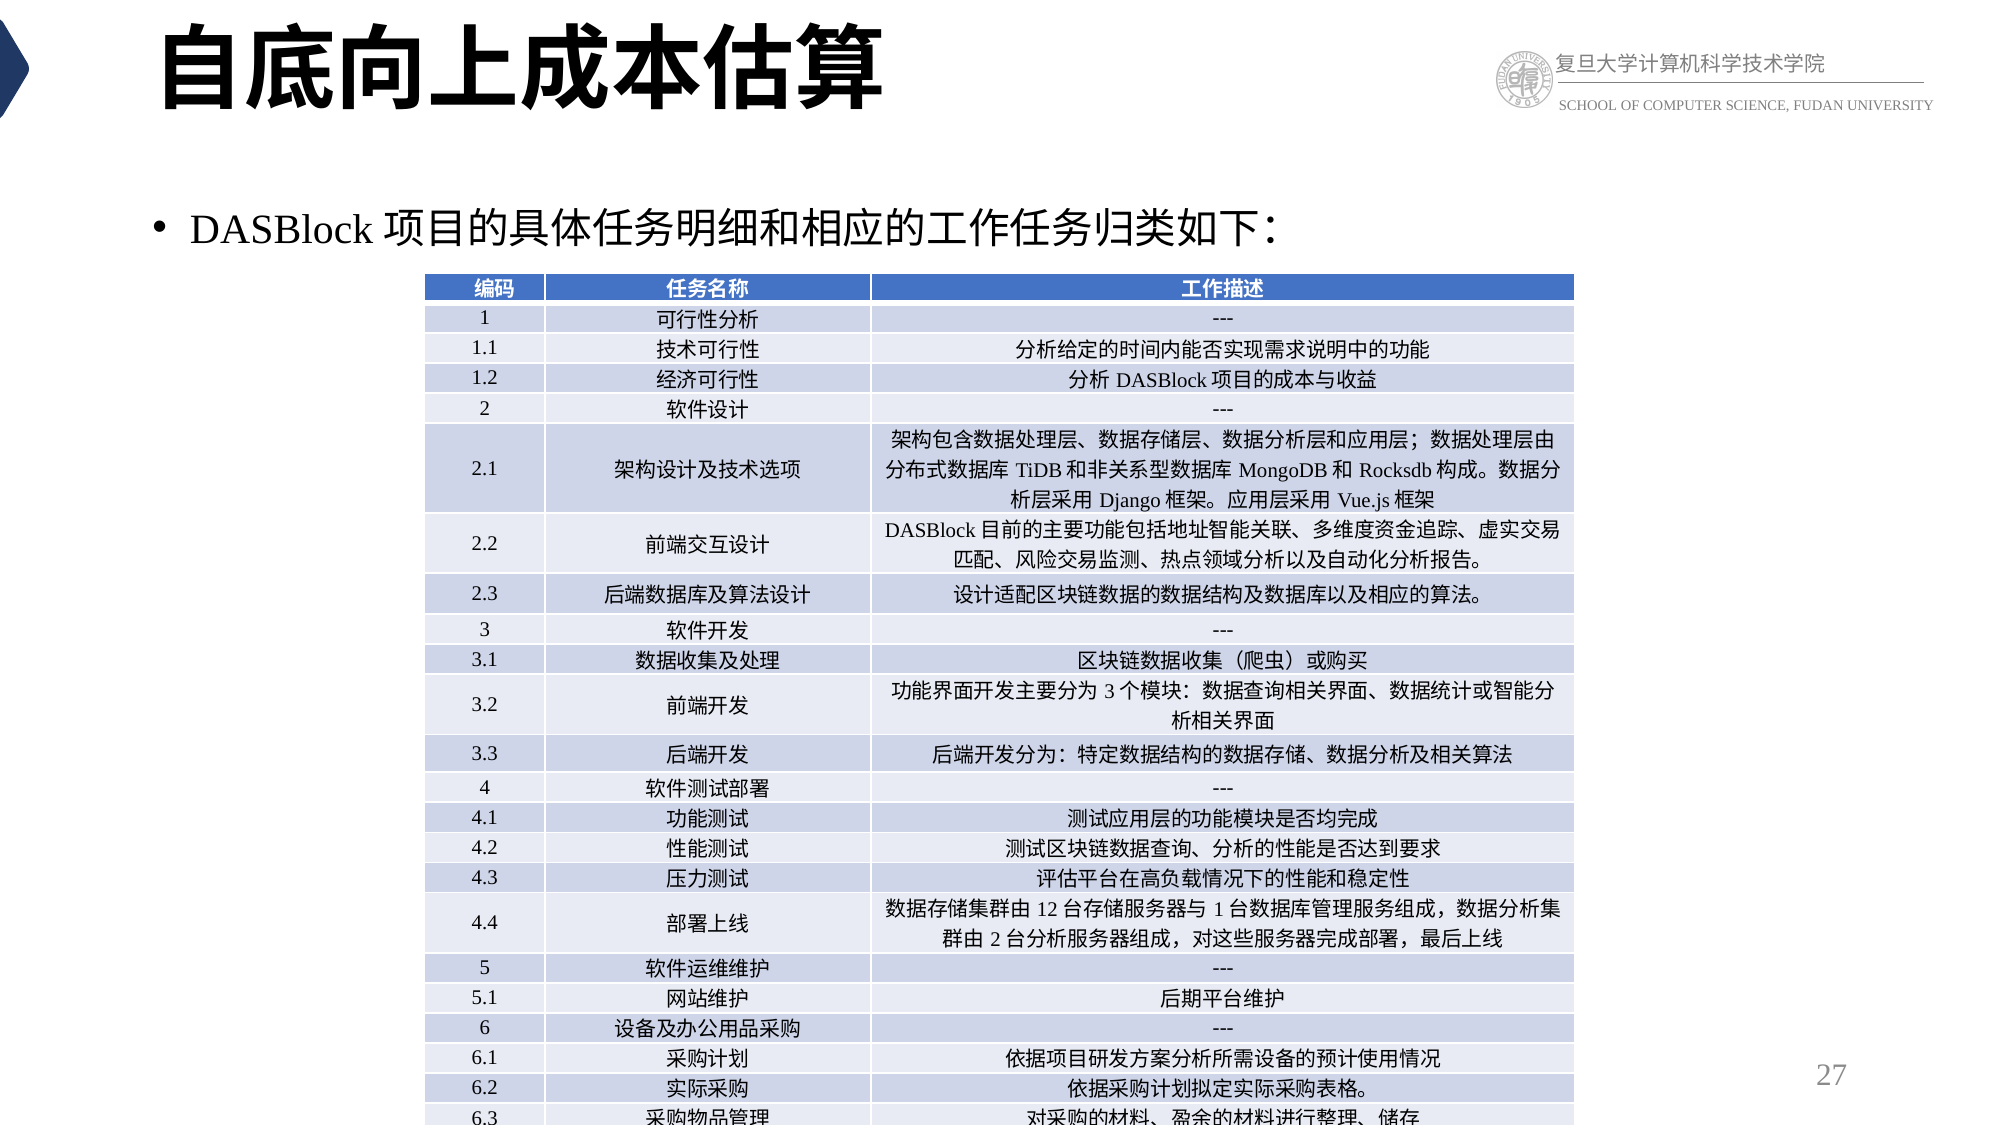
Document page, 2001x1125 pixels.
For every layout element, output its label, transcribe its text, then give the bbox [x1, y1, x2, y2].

table_cell 3.1 [425, 645, 544, 673]
table_cell 网站维护 [546, 984, 870, 1012]
table_cell 1.2 [425, 364, 544, 392]
table_cell --- [872, 306, 1574, 332]
table_cell 对采购的材料、盈余的材料进行整理、储存 [872, 1104, 1574, 1125]
table_cell DASBlock目前的主要功能包括地址智能关联、多维度资金追踪、虚实交易匹配、风险交易监测、热点领域分析以及自动化分析报告。 [872, 514, 1574, 572]
table_cell 2.3 [425, 574, 544, 613]
table_cell 功能测试 [546, 803, 870, 832]
table_cell 压力测试 [546, 863, 870, 892]
table_cell 采购计划 [546, 1044, 870, 1072]
table_cell --- [872, 1014, 1574, 1042]
table_cell 6.3 [425, 1104, 544, 1125]
table_cell 测试应用层的功能模块是否均完成 [872, 803, 1574, 832]
table_cell 依据采购计划拟定实际采购表格。 [872, 1074, 1574, 1102]
table_cell 2 [425, 394, 544, 422]
table_cell 4.1 [425, 803, 544, 832]
table_cell 采购物品管理 [546, 1104, 870, 1125]
table_cell 后端数据库及算法设计 [546, 574, 870, 613]
table_cell 5.1 [425, 984, 544, 1012]
table_cell 数据收集及处理 [546, 645, 870, 673]
table_cell 软件运维维护 [546, 954, 870, 982]
table_cell --- [872, 773, 1574, 801]
title 自底向上成本估算 [137, 0, 1863, 144]
list DASBlock项目的具体任务明细和相应的工作任务归类如下： [137, 184, 1863, 1014]
table_cell 后端开发 [546, 735, 870, 771]
table_cell 设备及办公用品采购 [546, 1014, 870, 1042]
table_cell 前端开发 [546, 675, 870, 734]
table_cell 前端交互设计 [546, 514, 870, 572]
table_cell 1.1 [425, 334, 544, 362]
table_cell 4.3 [425, 863, 544, 892]
table_cell 测试区块链数据查询、分析的性能是否达到要求 [872, 833, 1574, 862]
table_cell 性能测试 [546, 833, 870, 862]
table_cell 3.2 [425, 675, 544, 734]
table_cell 技术可行性 [546, 334, 870, 362]
table_cell 3 [425, 615, 544, 643]
table_cell 3.3 [425, 735, 544, 771]
table_cell 4.2 [425, 833, 544, 862]
table_cell 4 [425, 773, 544, 801]
table_cell 4.4 [425, 893, 544, 952]
table_cell 评估平台在高负载情况下的性能和稳定性 [872, 863, 1574, 892]
table_cell 2.2 [425, 514, 544, 572]
slide_number 27 [1674, 1042, 1863, 1103]
table_cell 软件设计 [546, 394, 870, 422]
table_cell 6.2 [425, 1074, 544, 1102]
table_cell 分析给定的时间内能否实现需求说明中的功能 [872, 334, 1574, 362]
table_cell 依据项目研发方案分析所需设备的预计使用情况 [872, 1044, 1574, 1072]
table_cell --- [872, 954, 1574, 982]
table_cell 架构包含数据处理层、数据存储层、数据分析层和应用层；数据处理层由分布式数据库TiDB和非关系型数据库MongoDB和Rocksdb构成。数据分析层采用Django框架。应用层采用Vue.js框架 [872, 424, 1574, 512]
table_cell 后端开发分为：特定数据结构的数据存储、数据分析及相关算法 [872, 735, 1574, 771]
table_cell 实际采购 [546, 1074, 870, 1102]
table_cell 设计适配区块链数据的数据结构及数据库以及相应的算法。 [872, 574, 1574, 613]
table_cell 2.1 [425, 424, 544, 512]
table_cell 软件开发 [546, 615, 870, 643]
table_cell 5 [425, 954, 544, 982]
table_header 编码 [425, 274, 544, 300]
table_cell 区块链数据收集（爬虫）或购买 [872, 645, 1574, 673]
table_cell 经济可行性 [546, 364, 870, 392]
table_cell --- [872, 394, 1574, 422]
table_cell 1 [425, 306, 544, 332]
table_cell 6.1 [425, 1044, 544, 1072]
table_cell 可行性分析 [546, 306, 870, 332]
table_cell 软件测试部署 [546, 773, 870, 801]
table_header 任务名称 [546, 274, 870, 300]
table_cell 数据存储集群由12台存储服务器与1台数据库管理服务组成，数据分析集群由2台分析服务器组成，对这些服务器完成部署，最后上线 [872, 893, 1574, 952]
table_cell 部署上线 [546, 893, 870, 952]
table_cell 分析DASBlock项目的成本与收益 [872, 364, 1574, 392]
table_cell 架构设计及技术选项 [546, 424, 870, 512]
table_cell 功能界面开发主要分为3个模块：数据查询相关界面、数据统计或智能分析相关界面 [872, 675, 1574, 734]
table_cell 6 [425, 1014, 544, 1042]
table_header 工作描述 [872, 274, 1574, 300]
table_cell --- [872, 615, 1574, 643]
table_cell 后期平台维护 [872, 984, 1574, 1012]
